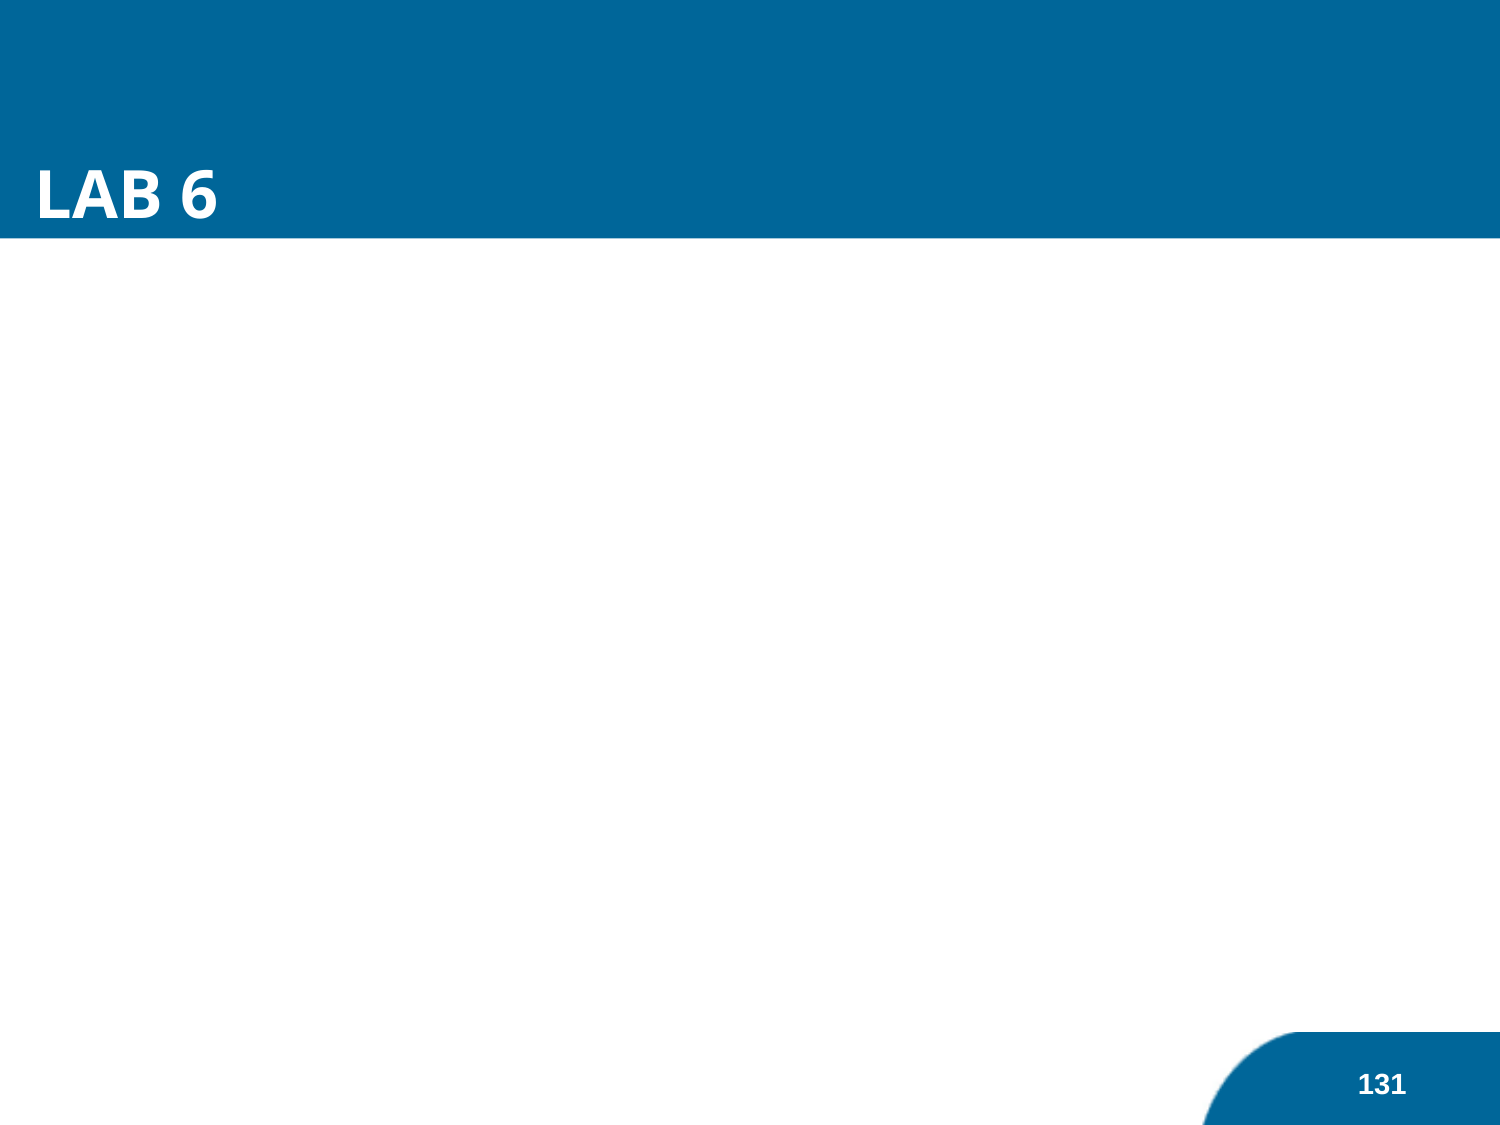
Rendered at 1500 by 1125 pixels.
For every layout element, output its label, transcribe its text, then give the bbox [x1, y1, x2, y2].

picture [1199, 1032, 1295, 1125]
slide_number 131 [1327, 1065, 1407, 1125]
list Lab 6 [0, 0, 1500, 239]
